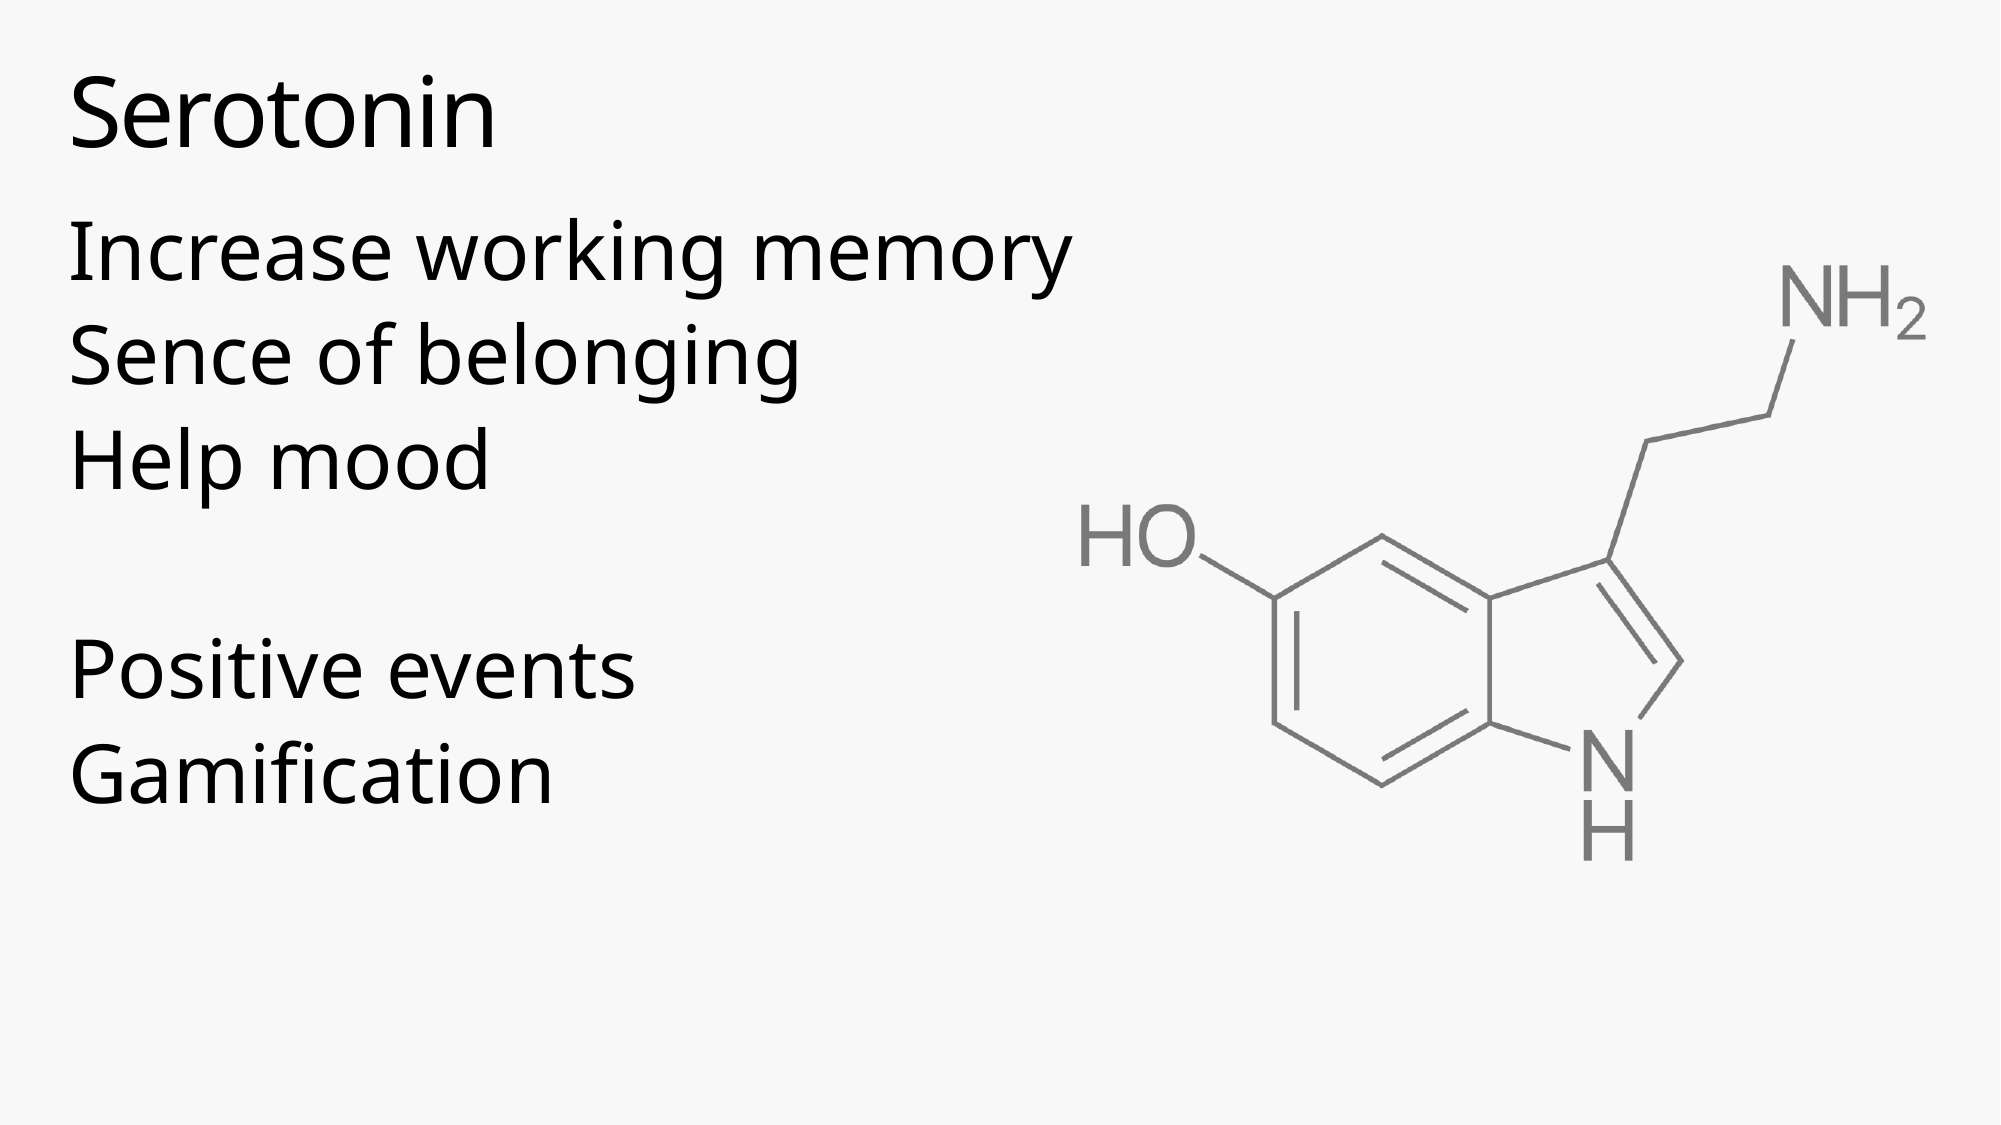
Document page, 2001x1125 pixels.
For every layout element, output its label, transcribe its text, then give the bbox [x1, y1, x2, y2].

picture [1049, 234, 1957, 891]
title Serotonin [44, 47, 1957, 196]
list Increase working memory Sence of belonging Help mood Positive events Gamification [44, 196, 1956, 968]
